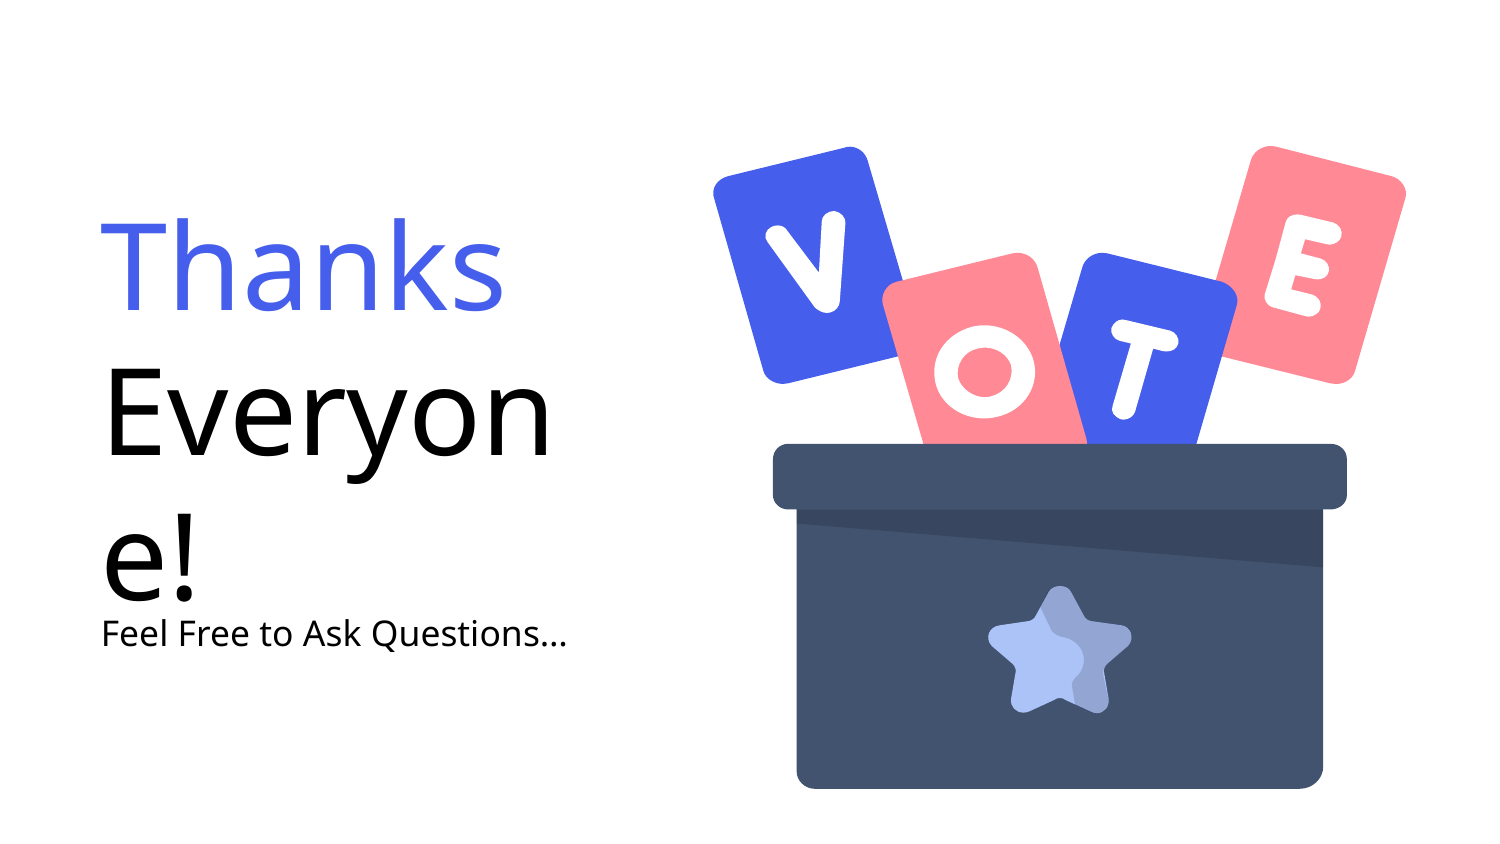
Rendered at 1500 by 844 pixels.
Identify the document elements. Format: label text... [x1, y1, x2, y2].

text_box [701, 54, 1417, 789]
text_box Feel Free to Ask Questions… [85, 596, 663, 669]
text_box Thanks Everyone! [85, 174, 632, 596]
